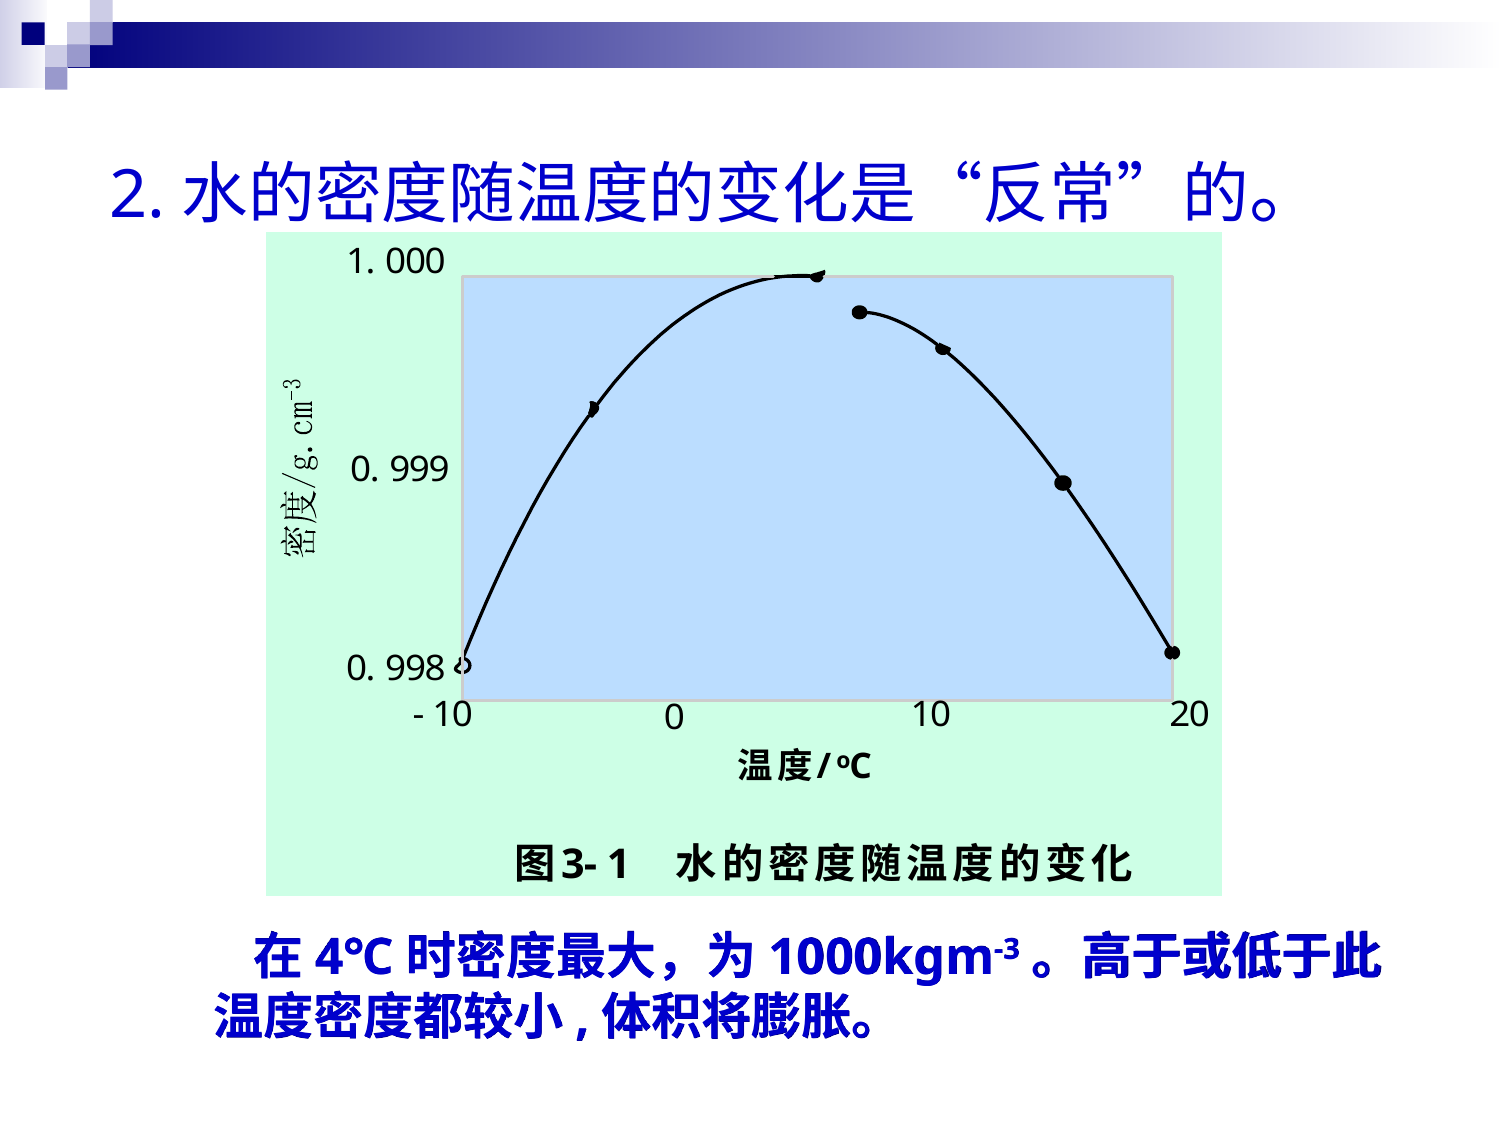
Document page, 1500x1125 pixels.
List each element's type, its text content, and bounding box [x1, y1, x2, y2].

title 2.水的密度随温度的变化是“反常”的。 [74, 74, 1426, 301]
text_box 在4℃时密度最大，为1000kgm-3。高于或低于此温度密度都较小,体积将膨胀。 [123, 916, 1436, 1052]
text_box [265, 231, 1223, 897]
